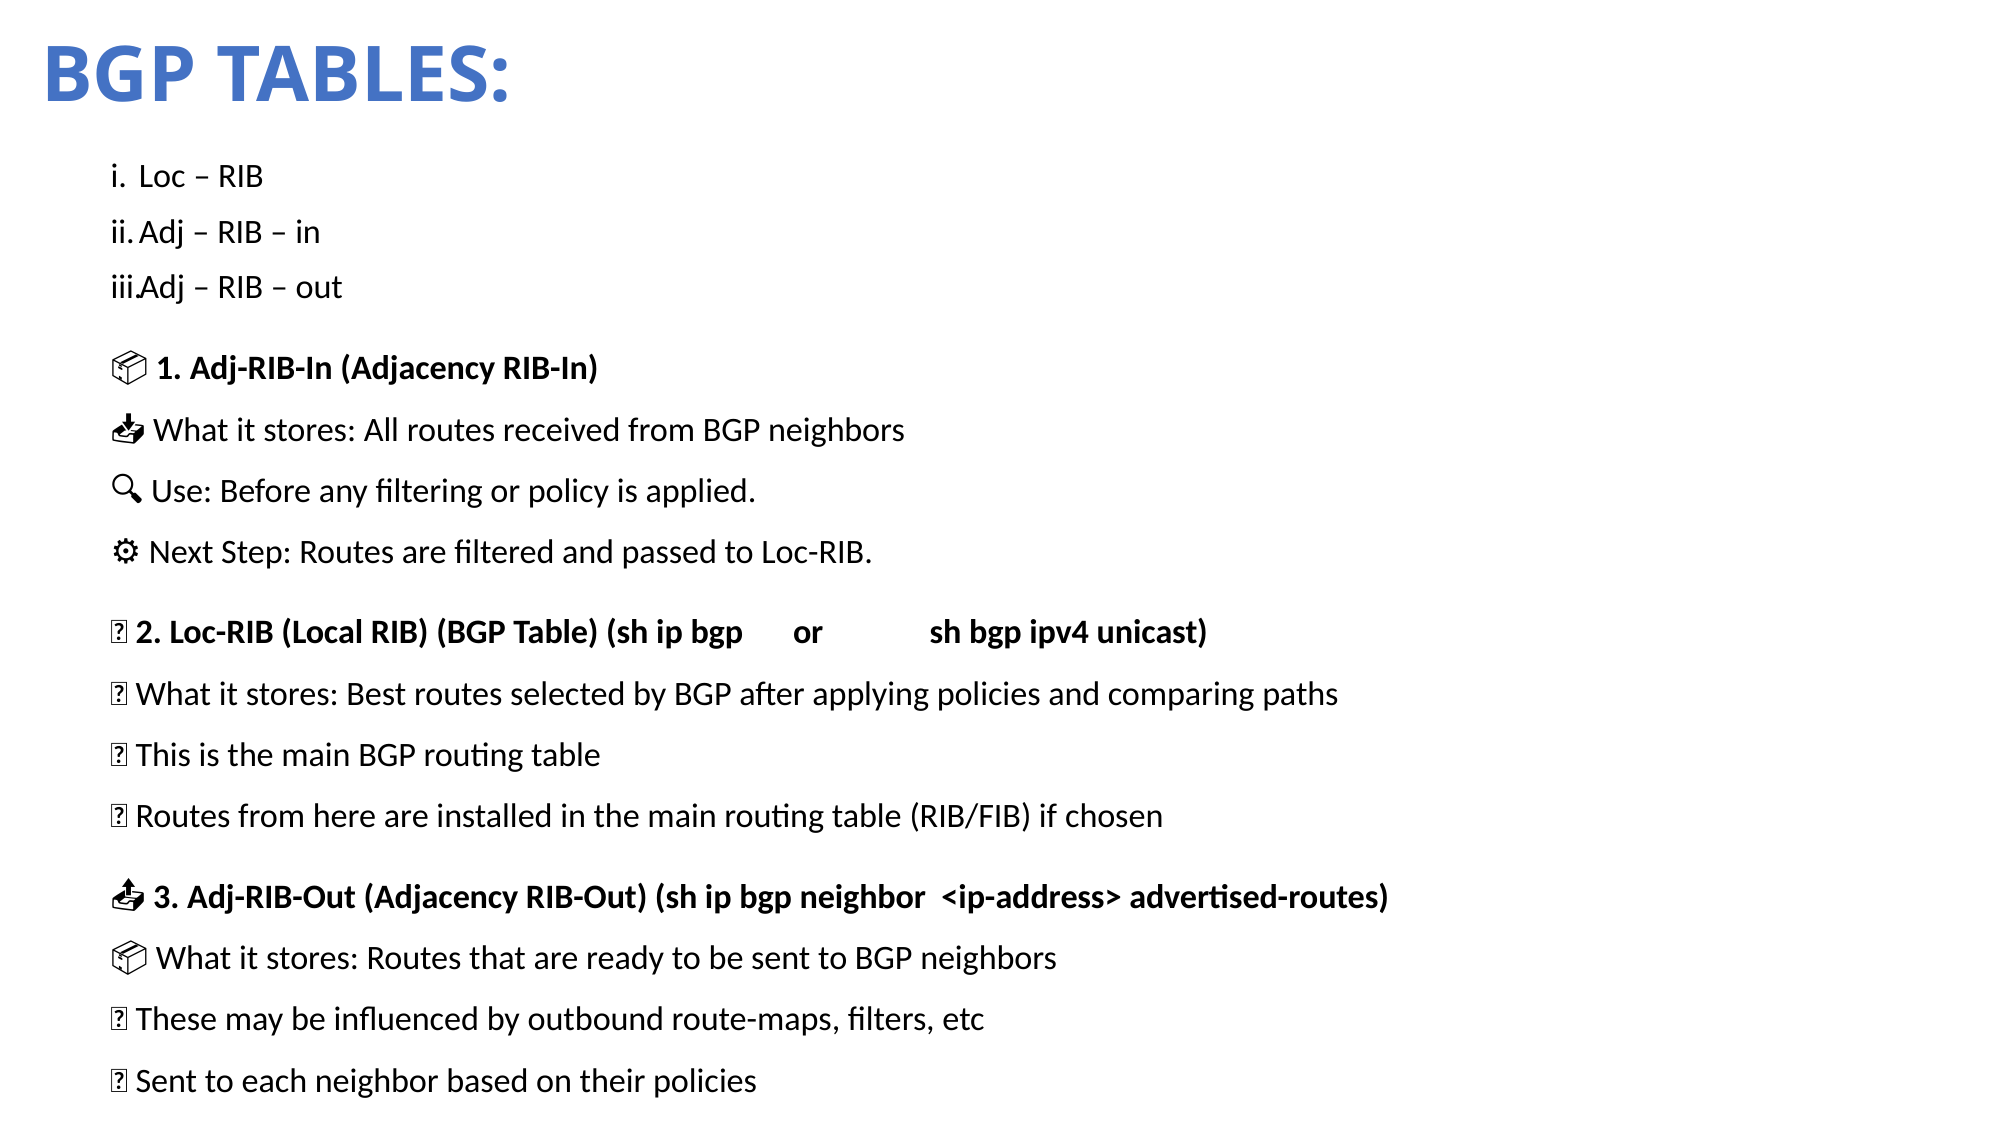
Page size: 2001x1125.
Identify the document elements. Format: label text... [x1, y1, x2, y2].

title BGP TABLES: [26, 27, 1752, 127]
list Loc – RIB Adj – RIB – in Adj – RIB – out 📦 1. Adj-RIB-In (Adjacency RIB-In) 📥 What it stores: All routes received from BGP neighbors 🔍 Use: Before any filtering or policy is applied. ⚙️ Next Step: Routes are filtered and passed to Loc-RIB. 📘 2. Loc-RIB (Local RIB) (BGP Table) (sh ip bgp or sh bgp ipv4 unicast) 🧠 What it stores: Best routes selected by BGP after applying policies and comparing paths 🧾 This is the main BGP routing table ✅ Routes from here are installed in the main routing table (RIB/FIB) if chosen 📤 3. Adj-RIB-Out (Adjacency RIB-Out) (sh ip bgp neighbor <ip-address> advertised-routes) 📦 What it stores: Routes that are ready to be sent to BGP neighbors 🧰 These may be influenced by outbound route-maps, filters, etc 📡 Sent to each neighbor based on their policies [95, 150, 1821, 1113]
